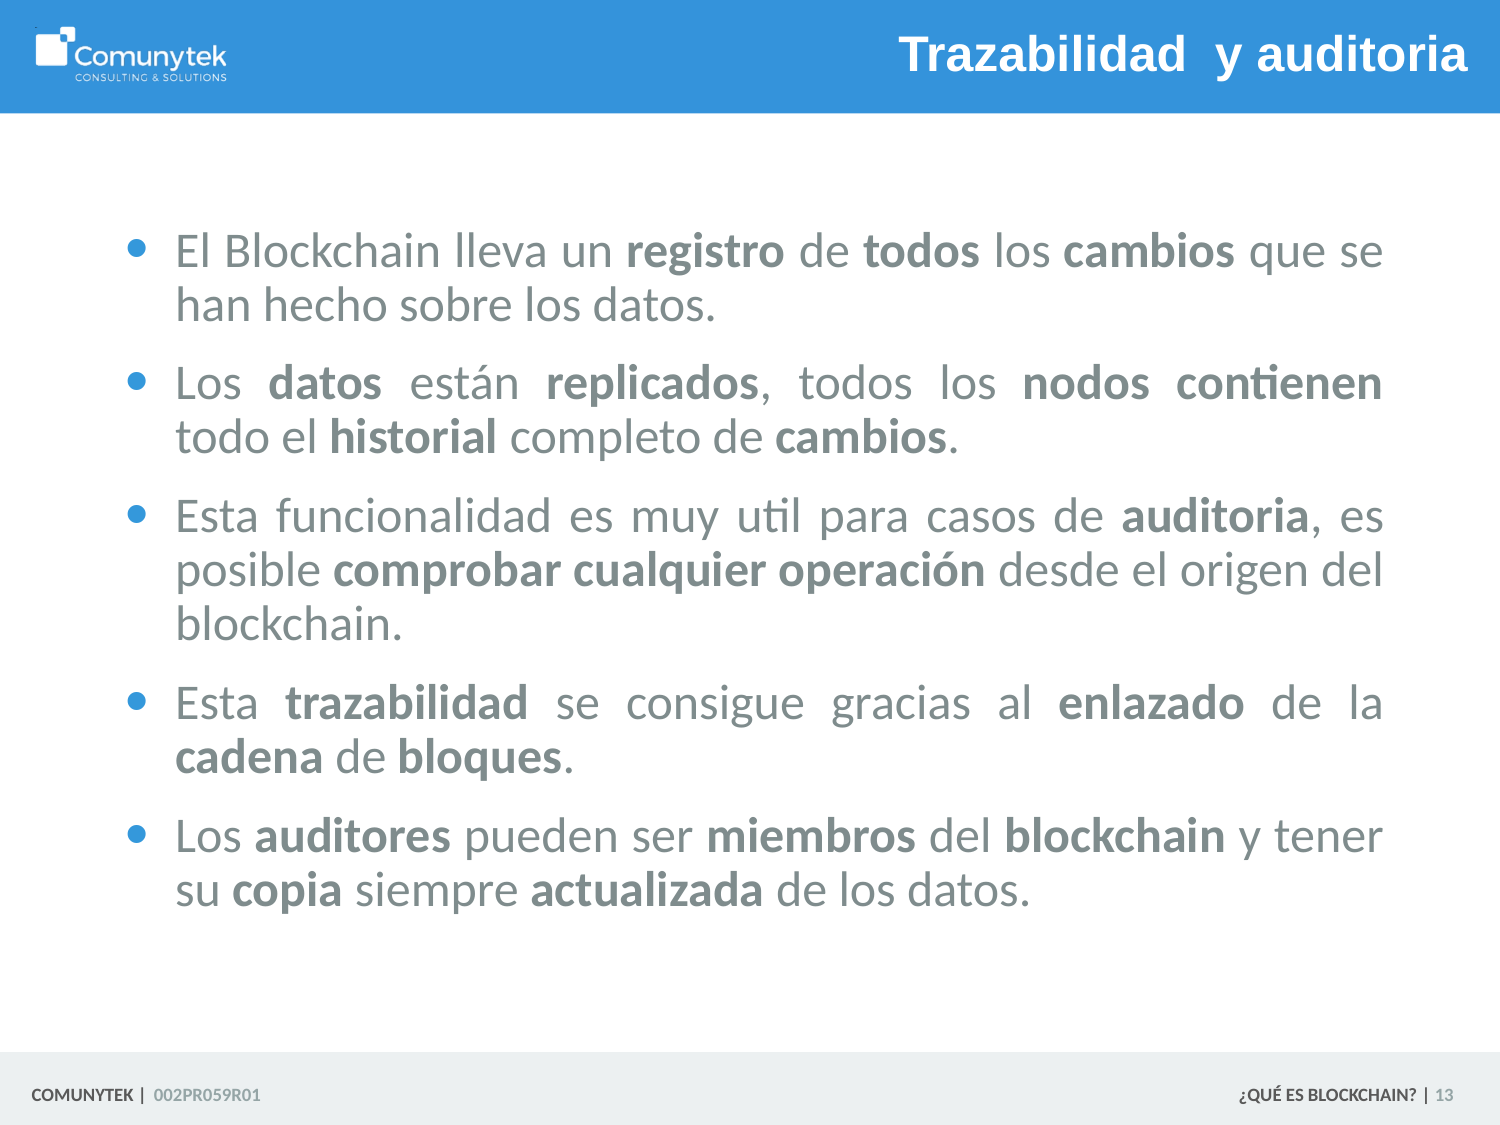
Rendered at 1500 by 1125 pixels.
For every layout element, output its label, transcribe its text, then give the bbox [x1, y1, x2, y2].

title Trazabilidad y auditoria [487, 1, 1484, 110]
footer 13 [1430, 1070, 1484, 1118]
picture [35, 26, 227, 82]
list El Blockchain lleva un registro de todos los cambios que se han hecho sobre los datos. Los datos están replicados, todos los nodos contienen todo el historial completo de cambios. Esta funcionalidad es muy util para casos de auditoria, es posible comprobar cualquier operación desde el origen del blockchain. Esta trazabilidad se consigue gracias al enlazado de la cadena de bloques. Los auditores pueden ser miembros del blockchain y tener su copia siempre actualizada de los datos. [81, 216, 1399, 1059]
